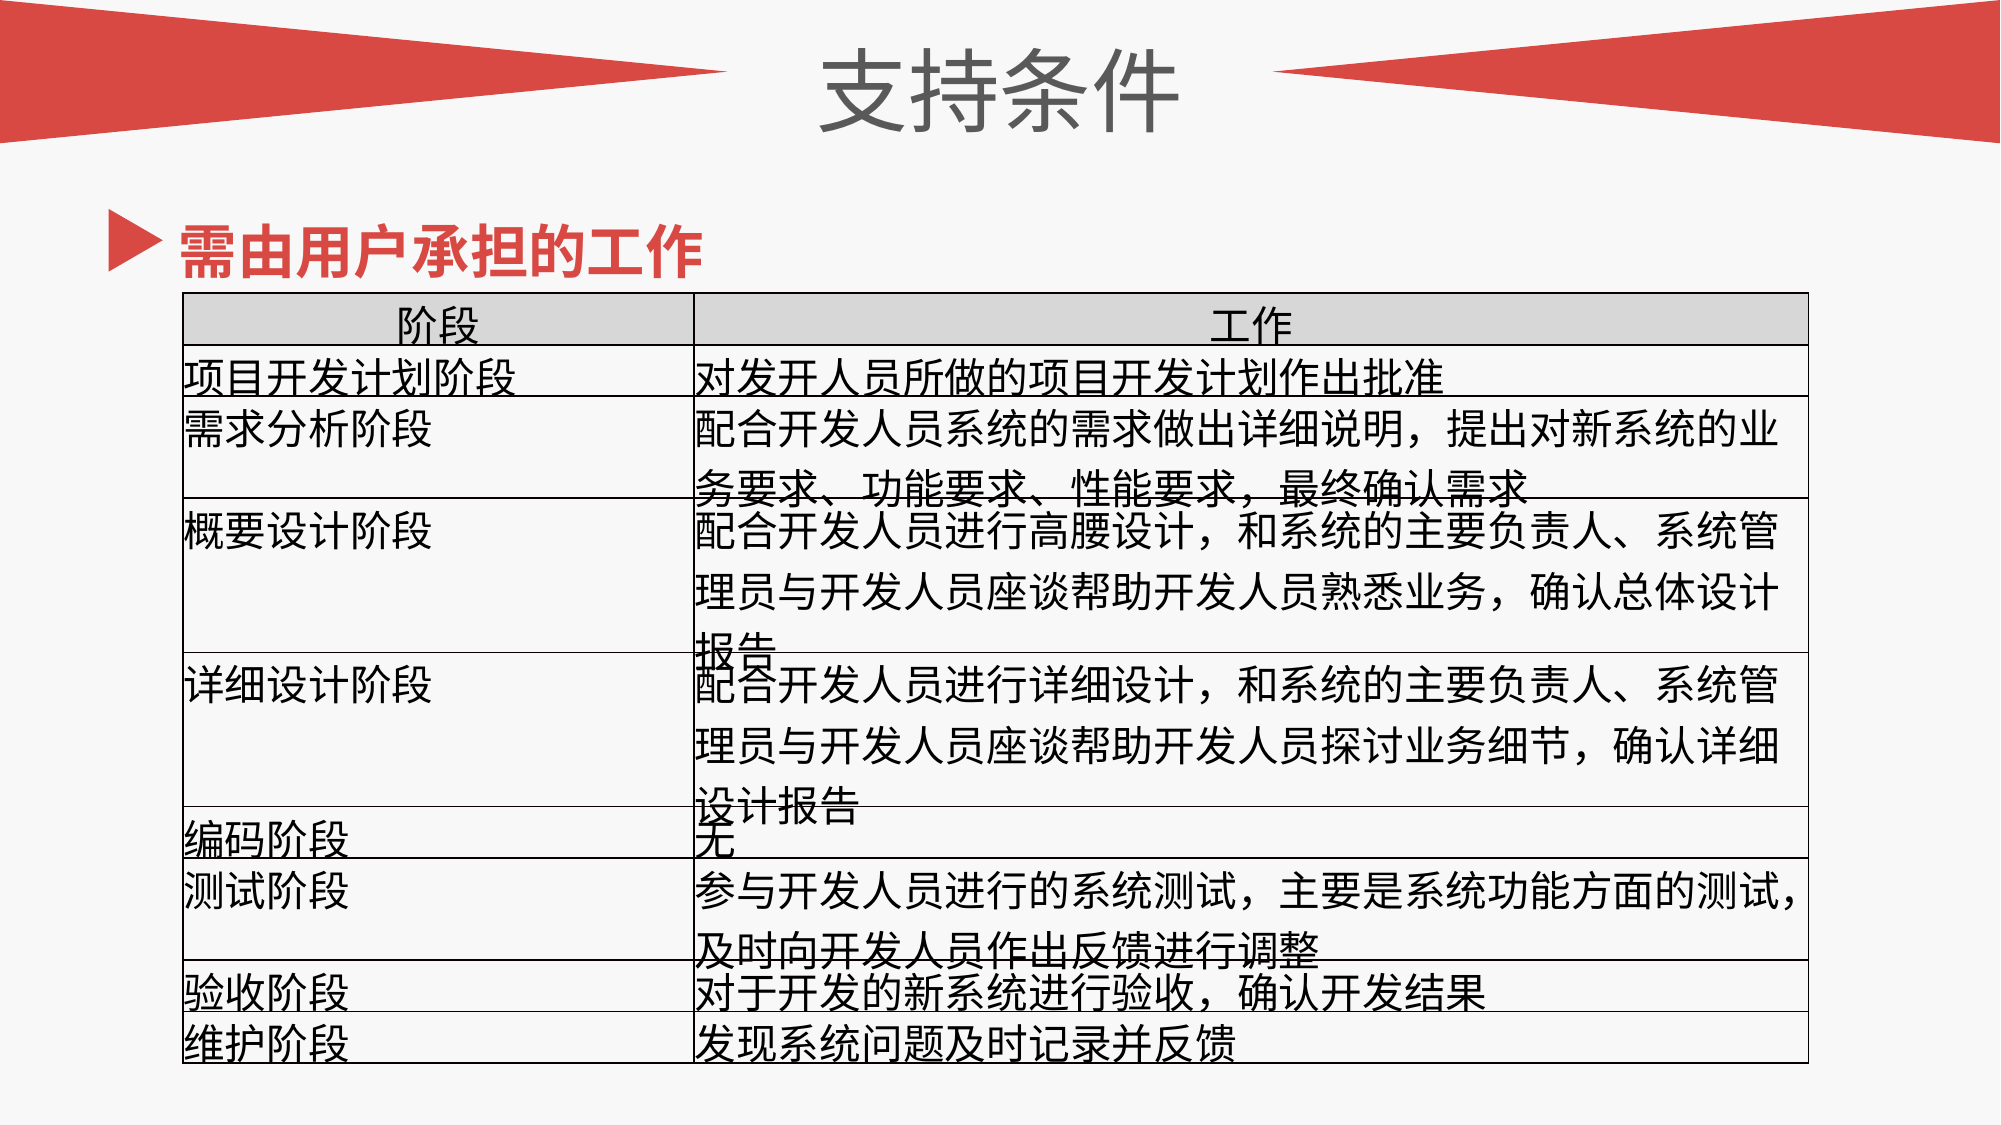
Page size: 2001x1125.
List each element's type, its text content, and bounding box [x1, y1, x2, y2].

table_cell 项目开发计划阶段 [184, 346, 693, 395]
text_box 需由用户承担的工作 [108, 187, 774, 293]
table_header 工作 [695, 294, 1808, 344]
table_cell 对发开人员所做的项目开发计划作出批准 [695, 346, 1808, 395]
table_cell 概要设计阶段 [184, 499, 693, 652]
table_cell 对于开发的新系统进行验收，确认开发结果 [695, 961, 1808, 1011]
table_cell 测试阶段 [184, 859, 693, 959]
table_cell 参与开发人员进行的系统测试，主要是系统功能方面的测试，及时向开发人员作出反馈进行调整 [695, 859, 1808, 959]
text_box 支持条件 [709, 26, 1291, 151]
text_box [107, 207, 165, 274]
table_cell 验收阶段 [184, 961, 693, 1011]
table_cell 编码阶段 [184, 807, 693, 857]
table_cell 无 [695, 807, 1808, 857]
table_cell 配合开发人员进行高腰设计，和系统的主要负责人、系统管理员与开发人员座谈帮助开发人员熟悉业务，确认总体设计报告 [695, 499, 1808, 652]
table_cell 详细设计阶段 [184, 653, 693, 806]
table_cell 发现系统问题及时记录并反馈 [695, 1012, 1808, 1062]
table_cell 配合开发人员系统的需求做出详细说明，提出对新系统的业务要求、功能要求、性能要求，最终确认需求 [695, 397, 1808, 497]
text_box [0, 0, 709, 145]
table_cell 维护阶段 [184, 1012, 693, 1062]
table_header 阶段 [184, 294, 693, 344]
table_cell 需求分析阶段 [184, 397, 693, 497]
text_box [1291, 0, 2000, 145]
table_cell 配合开发人员进行详细设计，和系统的主要负责人、系统管理员与开发人员座谈帮助开发人员探讨业务细节，确认详细设计报告 [695, 653, 1808, 806]
